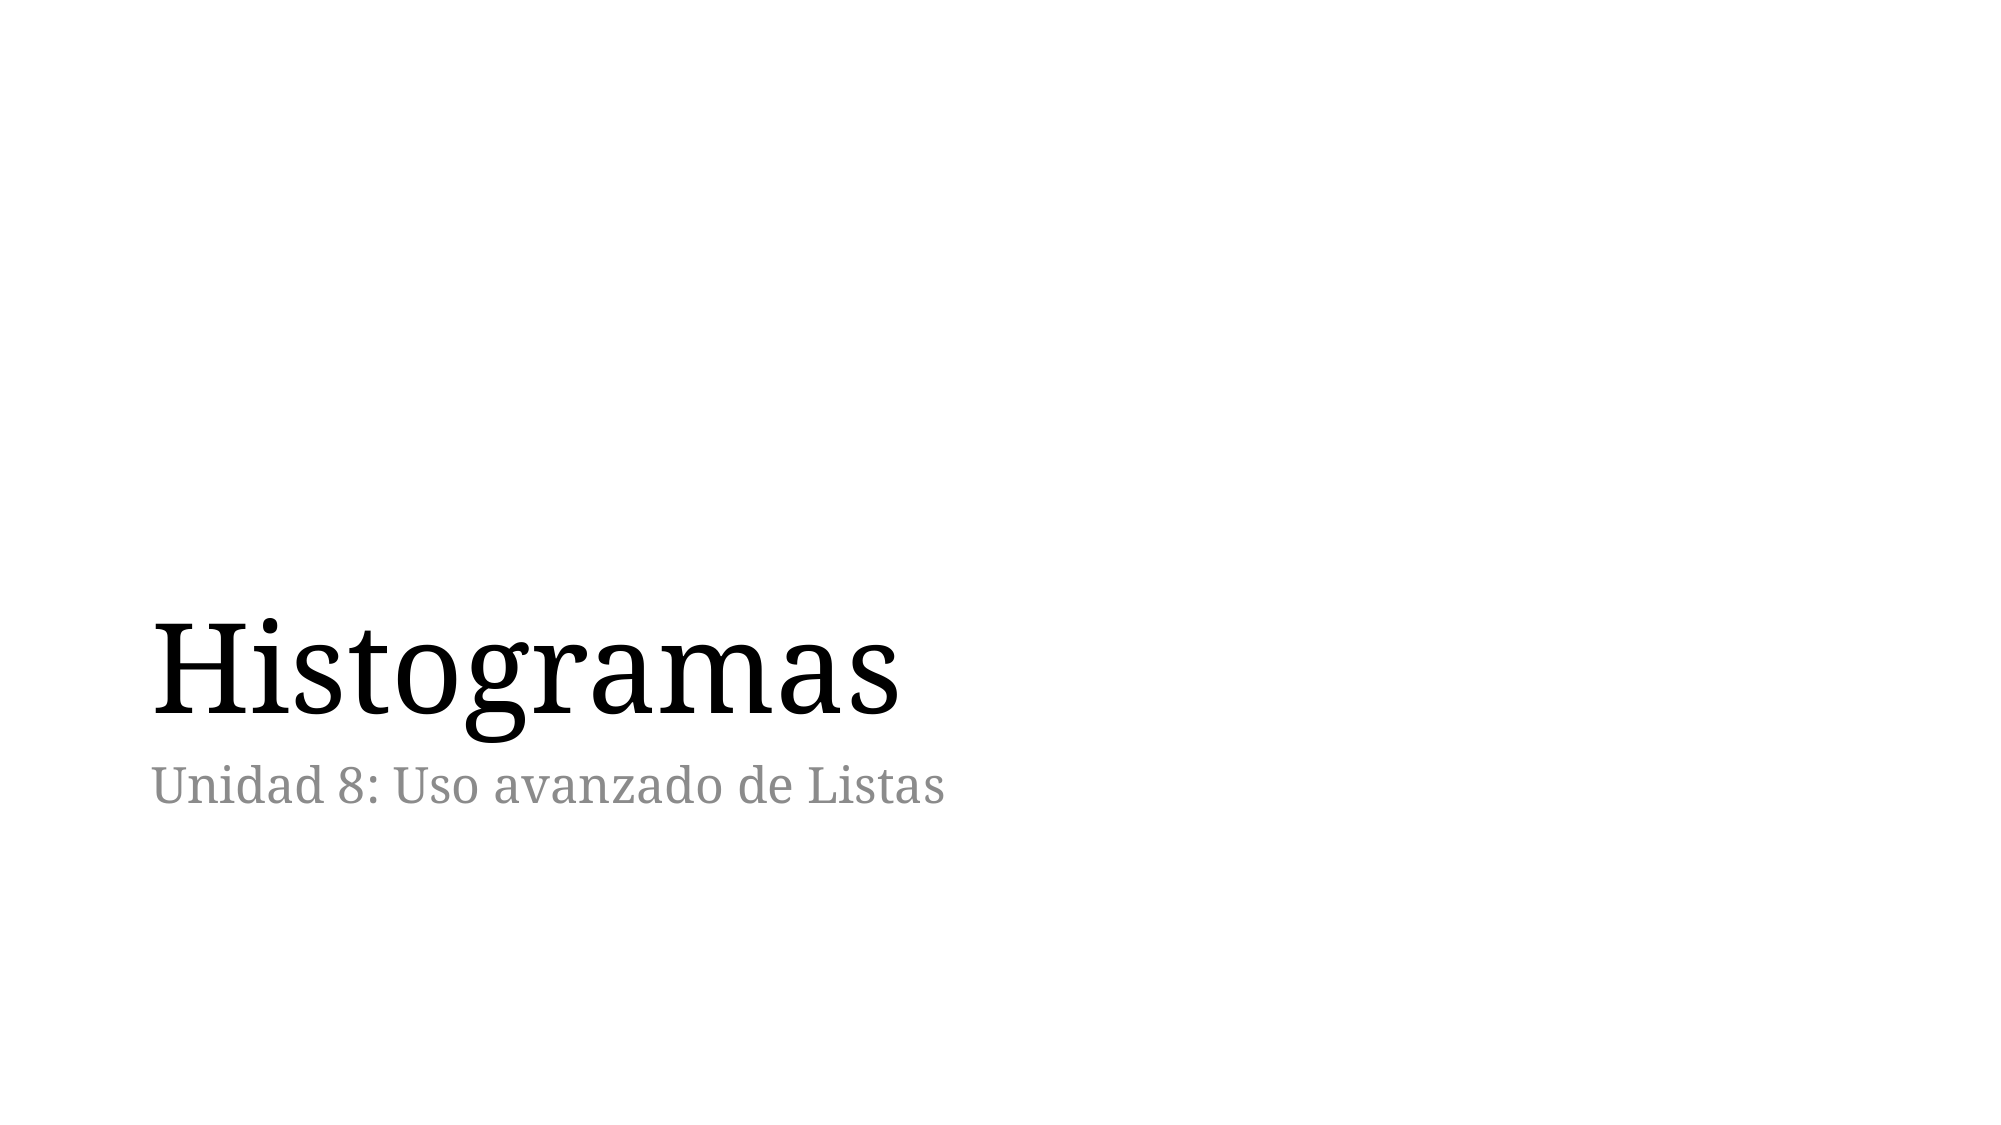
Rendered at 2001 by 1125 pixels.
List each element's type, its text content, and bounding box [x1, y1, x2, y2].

title Histogramas [136, 280, 1862, 749]
list Unidad 8: Uso avanzado de Listas [136, 752, 1862, 999]
